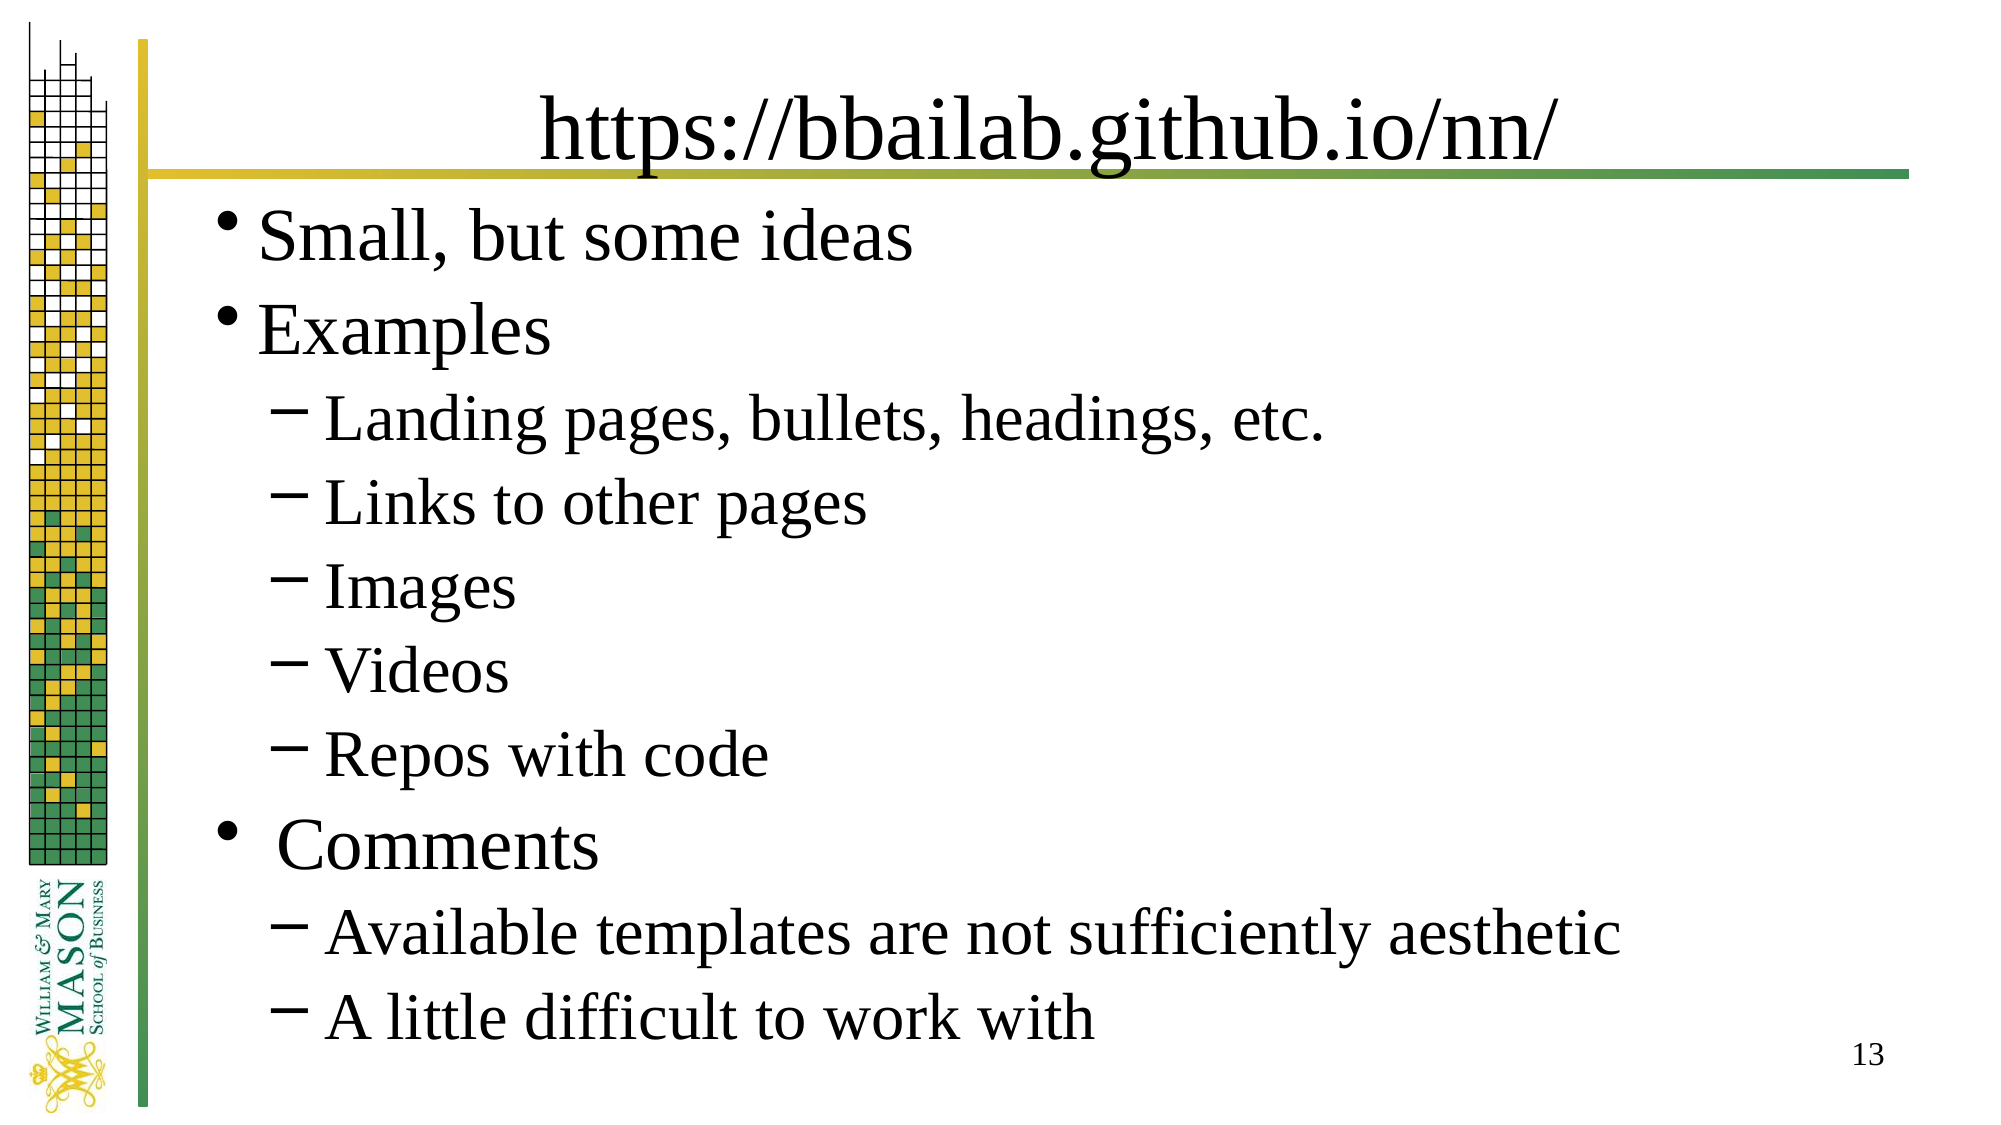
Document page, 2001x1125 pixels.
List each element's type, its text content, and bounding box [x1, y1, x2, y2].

list Small, but some ideas Examples Landing pages, bullets, headings, etc. Links to other pages Images Videos Repos with code Comments Available templates are not sufficiently aesthetic A little difficult to work with [200, 177, 1900, 1005]
picture [29, 879, 107, 1113]
title https://bbailab.github.io/nn/ [200, 45, 1900, 177]
slide_number 13 [1398, 1024, 1901, 1103]
